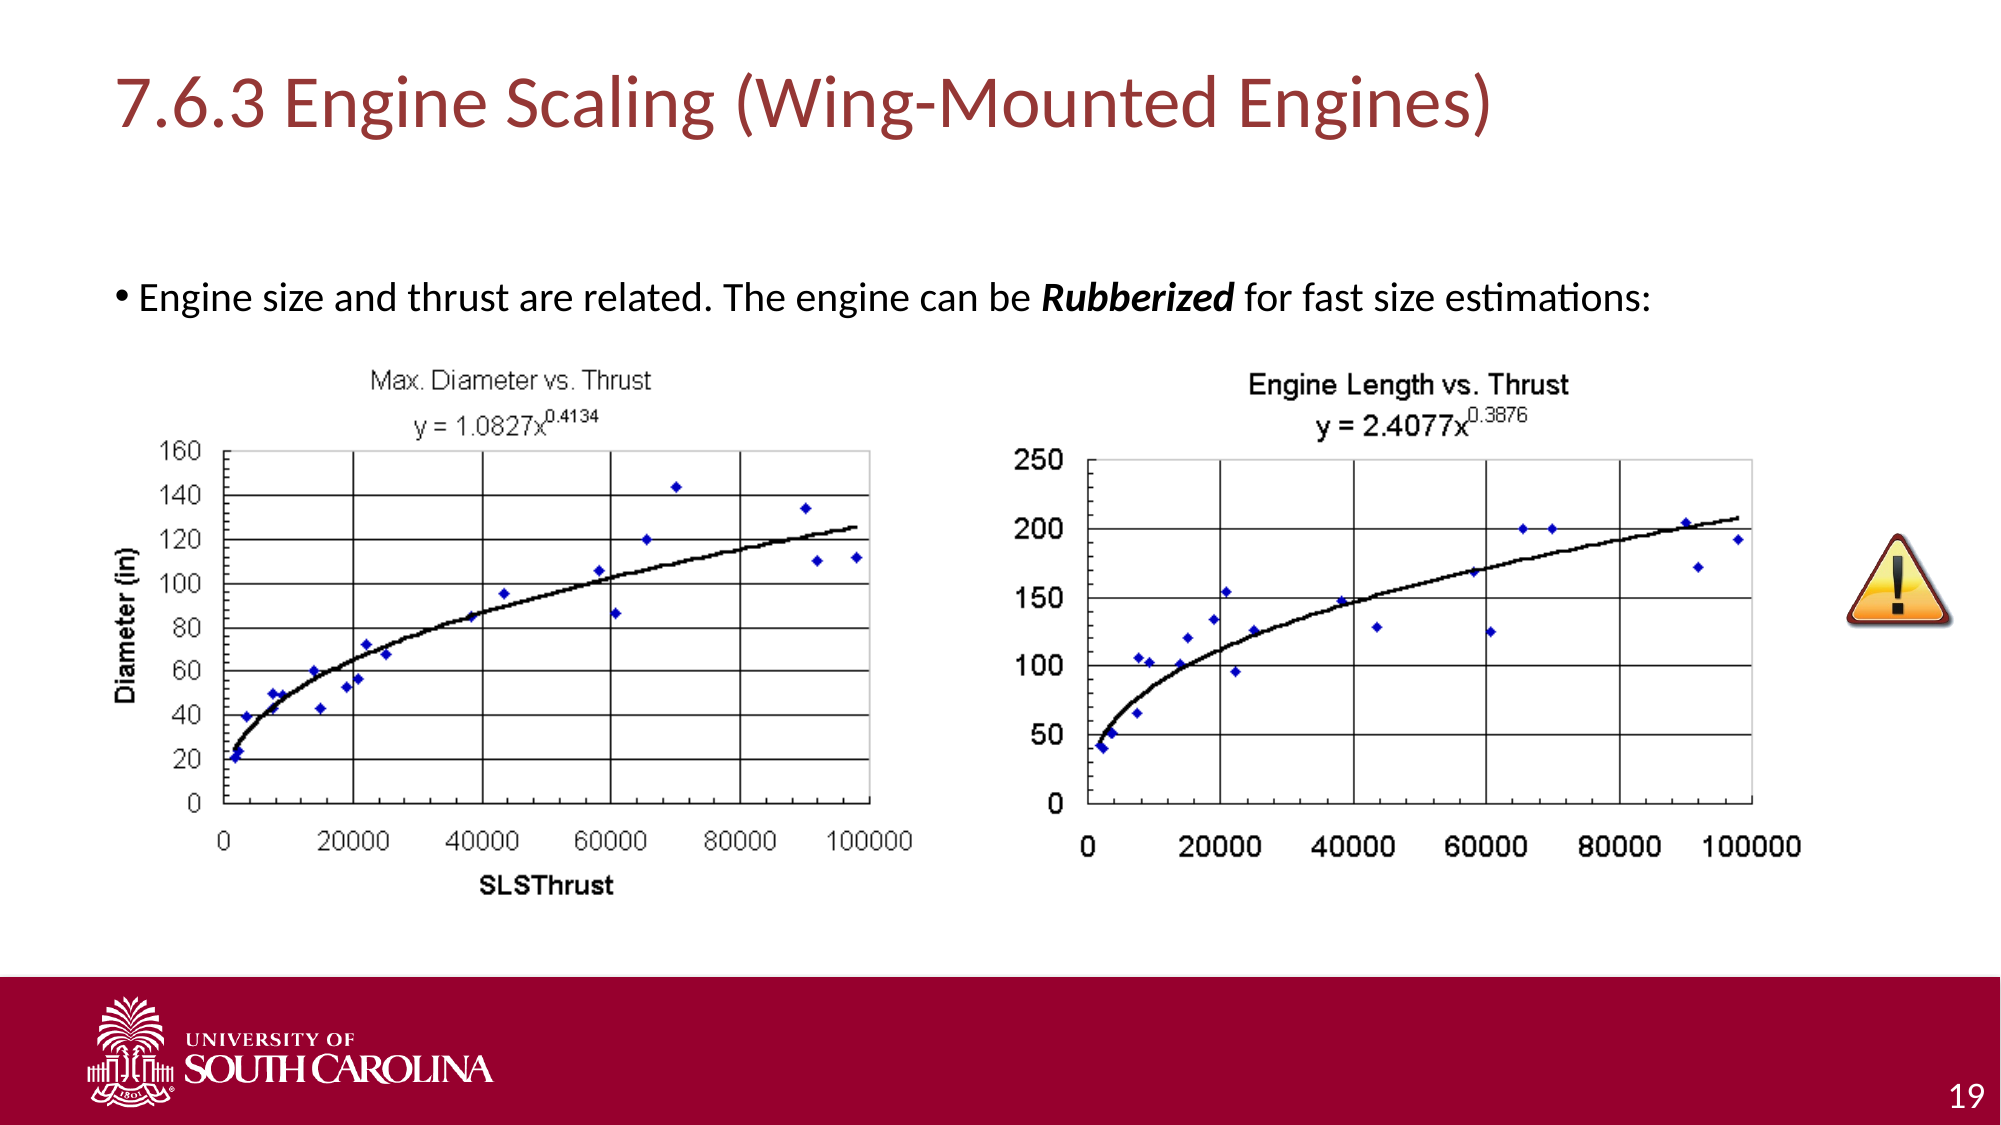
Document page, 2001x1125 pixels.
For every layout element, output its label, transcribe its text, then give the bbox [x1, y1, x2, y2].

picture [0, 979, 744, 1124]
picture [1843, 529, 1957, 631]
picture [999, 358, 1807, 863]
list Engine size and thrust are related. The engine can be Rubberized for fast size estimations: [99, 262, 1842, 937]
title 7.6.3 Engine Scaling (Wing-Mounted Engines) [99, 45, 1900, 233]
picture [99, 358, 918, 902]
